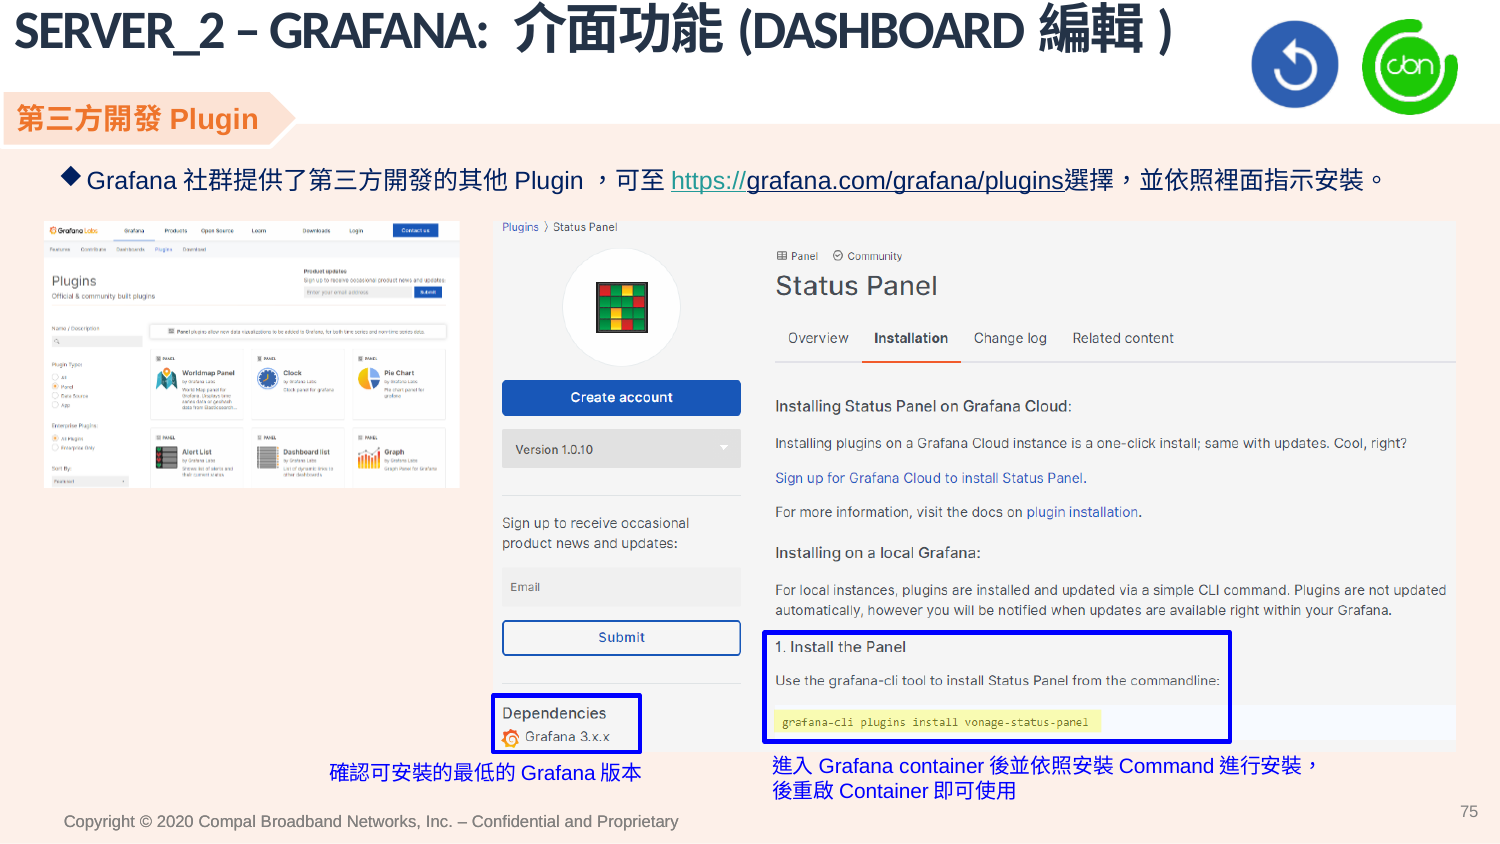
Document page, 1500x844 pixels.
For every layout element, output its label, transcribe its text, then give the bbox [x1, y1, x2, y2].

slide_number 75 [1418, 792, 1494, 829]
picture [1251, 20, 1339, 111]
text_box 進入Grafana container後並依照安裝Command進行安裝，後重啟Container即可使用 [757, 761, 1323, 810]
text_box Grafana社群提供了第三方開發的其他Plugin，可至https://grafana.com/grafana/plugins選擇，並依照裡面指示安裝。 [43, 142, 1447, 203]
picture [43, 220, 460, 489]
text_box 第三方開發Plugin [0, 87, 302, 149]
text_box 確認可安裝的最低的Grafana版本 [314, 752, 704, 793]
picture [493, 220, 1457, 753]
text_box server_2 – grafana: 介面功能(dashboard編輯) [0, 0, 1231, 86]
picture [1362, 19, 1458, 115]
